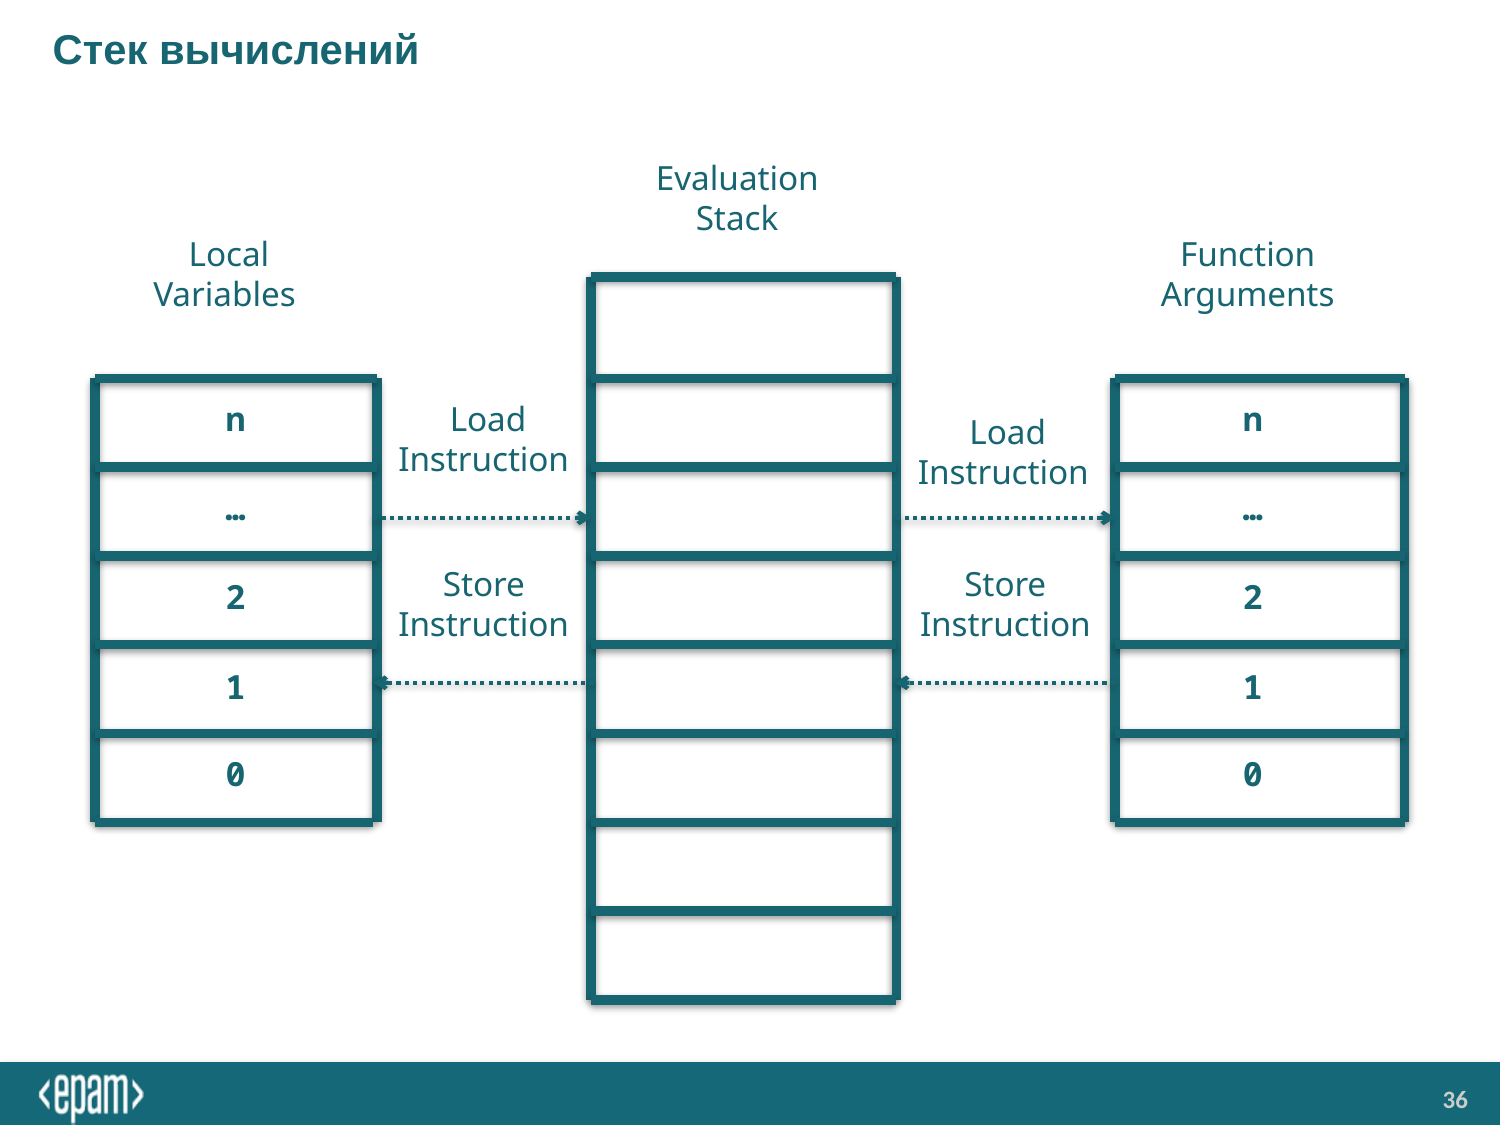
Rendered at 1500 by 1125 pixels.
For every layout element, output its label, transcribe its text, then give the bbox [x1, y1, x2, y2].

title Стек вычислений [0, 0, 1500, 95]
picture [38, 1074, 144, 1125]
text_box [94, 149, 1406, 1001]
